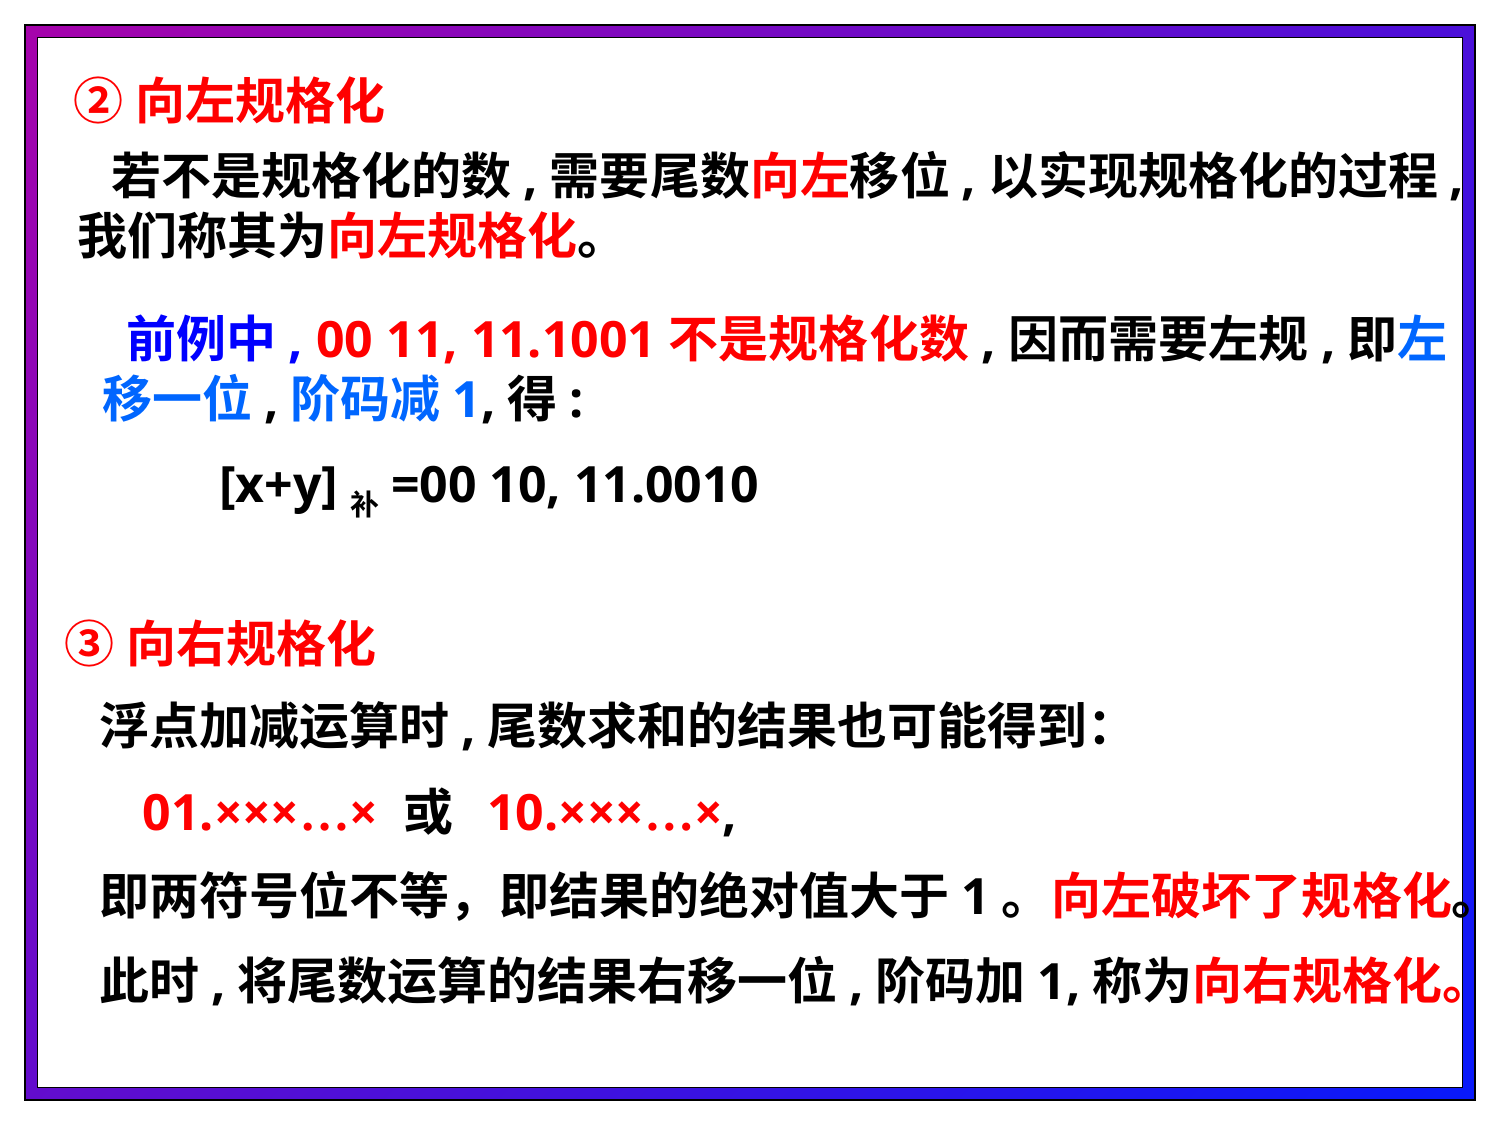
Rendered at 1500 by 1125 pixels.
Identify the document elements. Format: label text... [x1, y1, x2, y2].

text_box 前例中, 00 11, 11.1001不是规格化数,因而需要左规,即左移一位,阶码减1,得: [x+y]补=00 10, 11.0010 [87, 299, 1463, 528]
text_box ③向右规格化 [49, 604, 495, 680]
text_box 若不是规格化的数,需要尾数向左移位,以实现规格化的过程,我们称其为向左规格化。 [62, 137, 1463, 273]
text_box 浮点加减运算时,尾数求和的结果也可能得到： 01.×××…× 或 10.×××…×, 即两符号位不等，即结果的绝对值大于1。向左破坏了规格化。 此时,将尾数运算的结果右移一位,阶码加1,称为向右规格化。 [50, 687, 1475, 1018]
text_box ②向左规格化 [58, 62, 400, 138]
